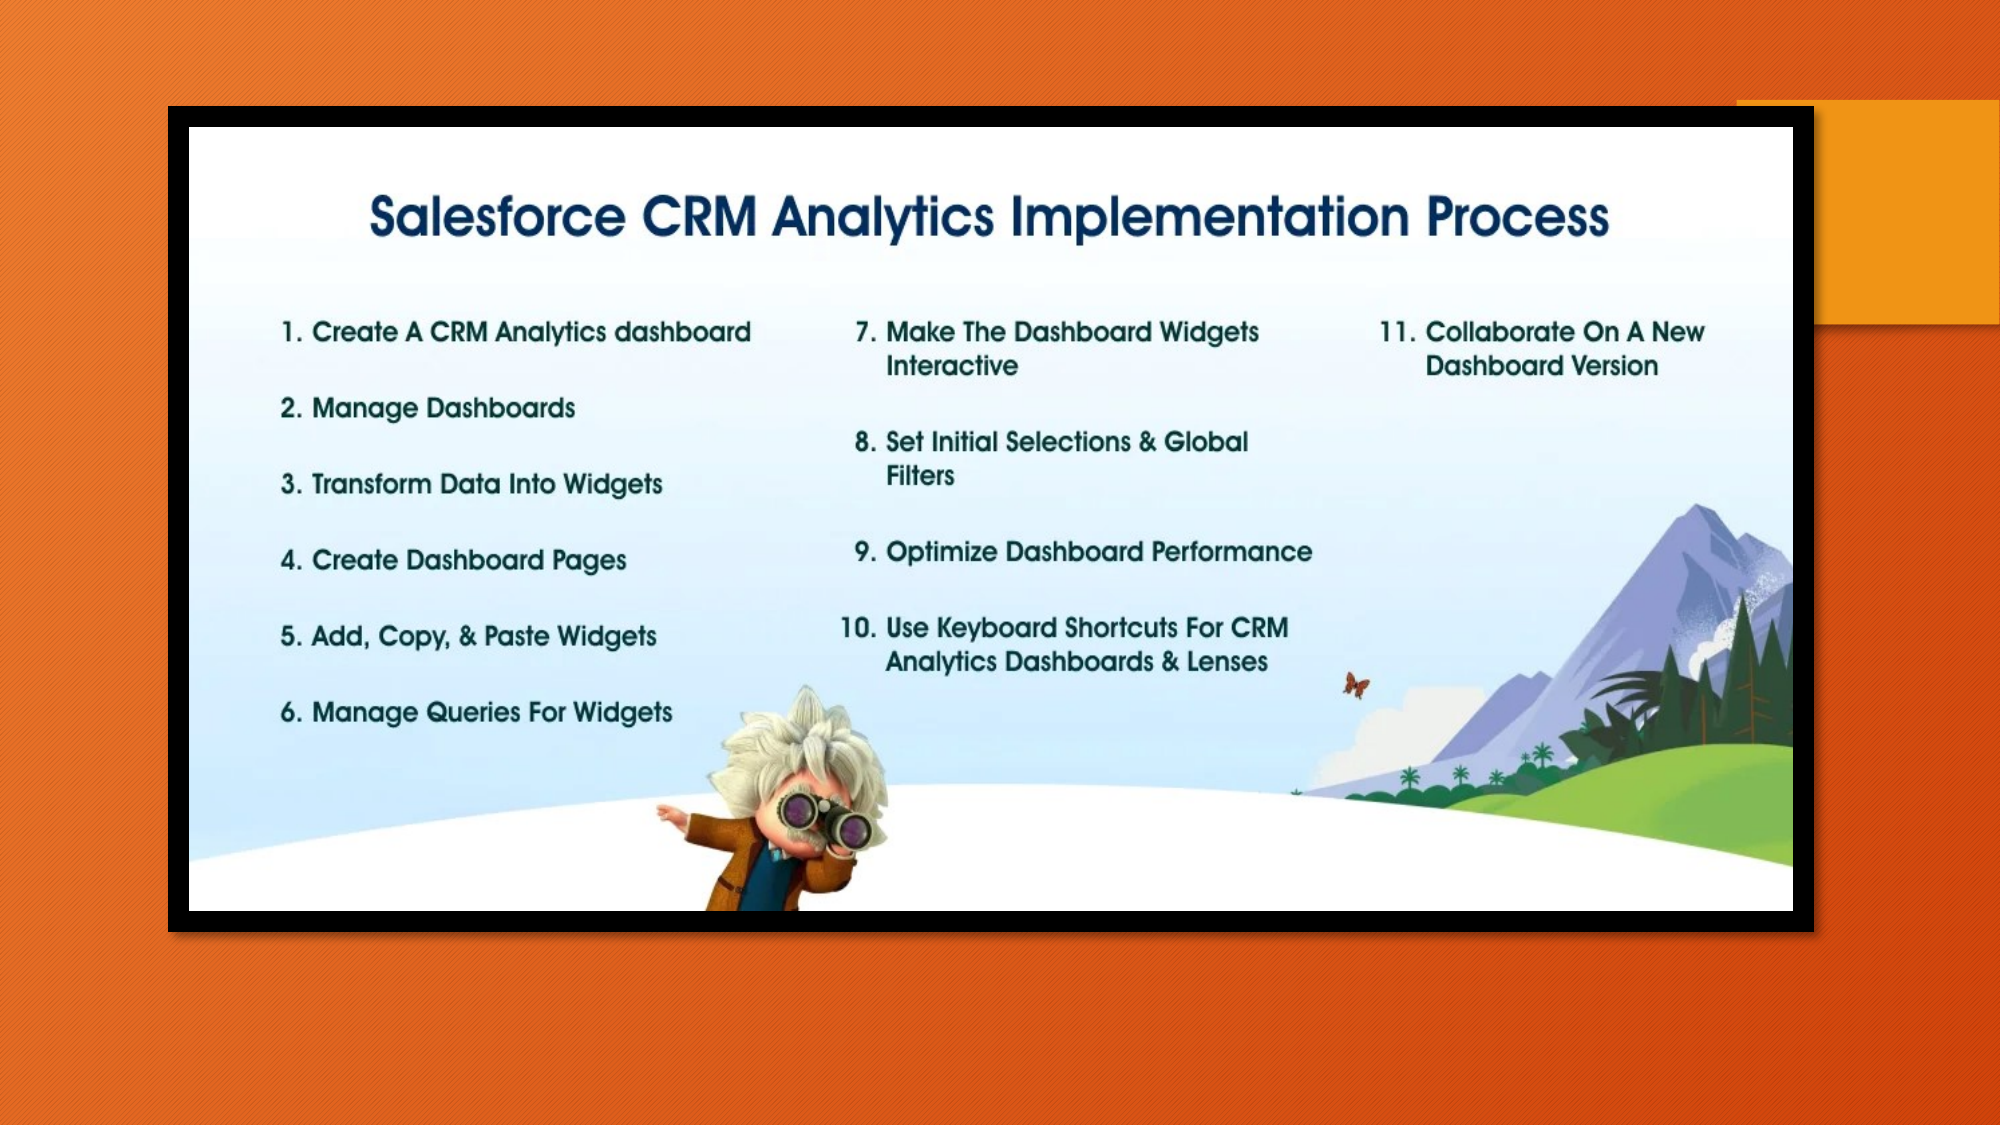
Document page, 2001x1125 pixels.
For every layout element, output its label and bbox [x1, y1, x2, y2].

picture [188, 126, 1794, 912]
picture [1814, 325, 2000, 347]
